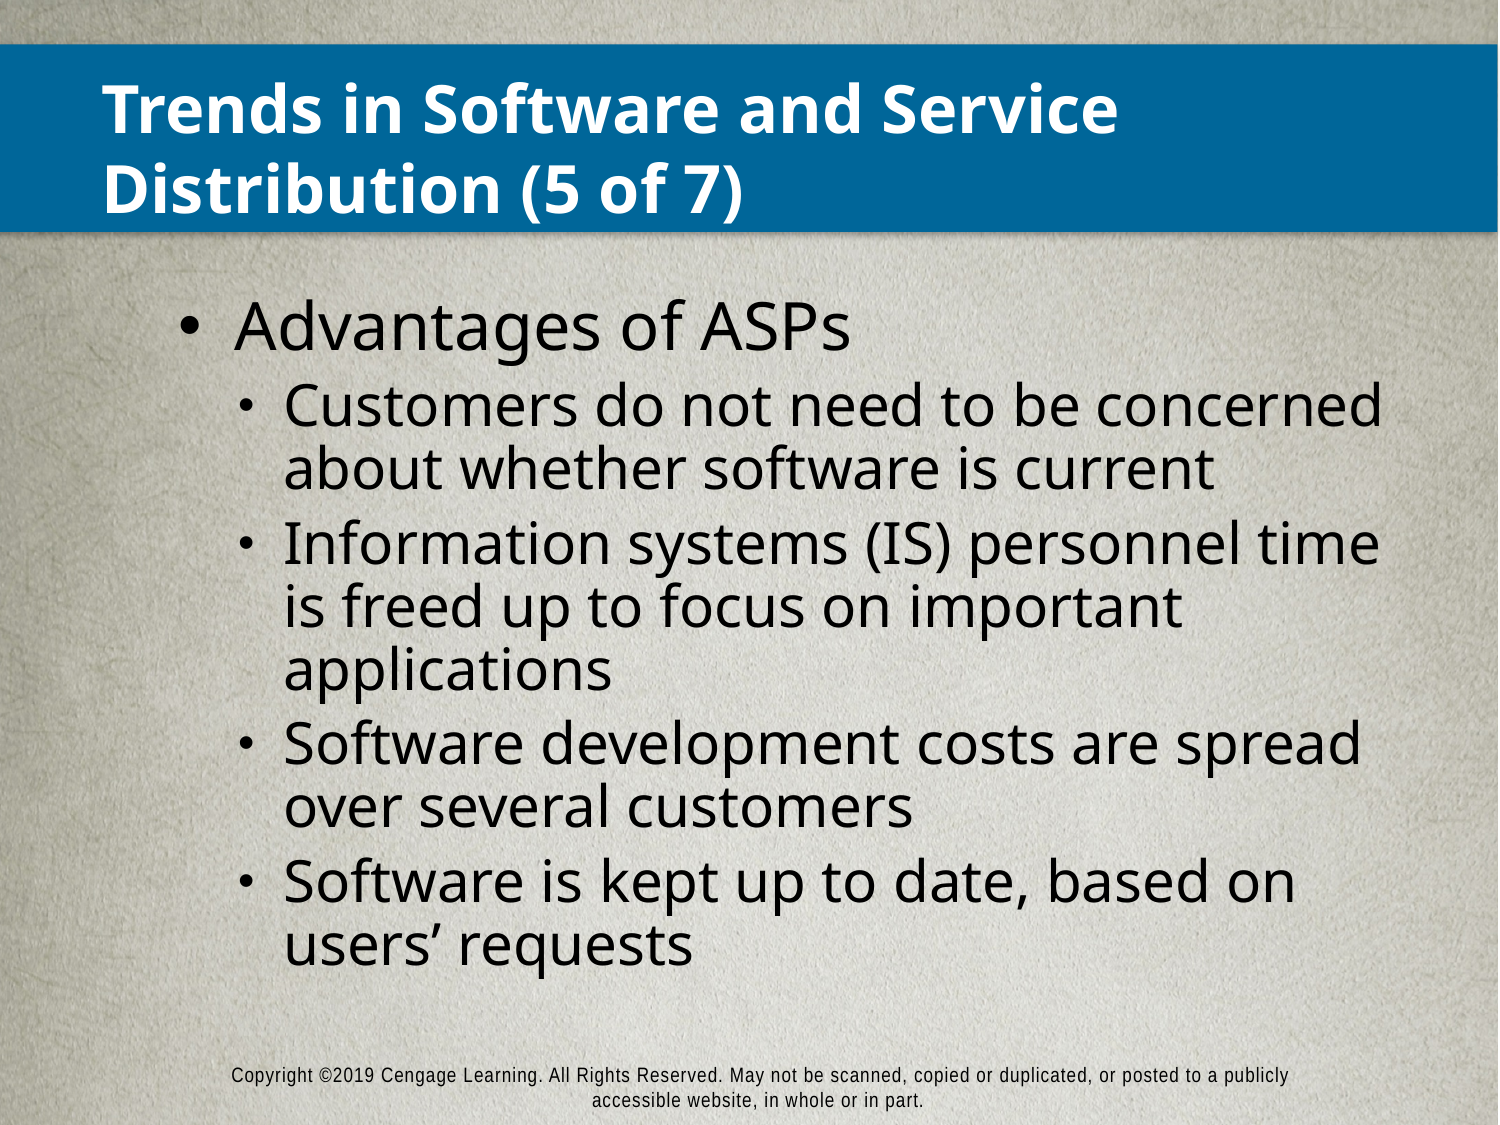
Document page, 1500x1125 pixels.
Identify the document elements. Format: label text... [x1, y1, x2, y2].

list Advantages of ASPs Customers do not need to be concerned about whether software is current Information systems (IS) personnel time is freed up to focus on important applications Software development costs are spread over several customers Software is kept up to date, based on users’ requests [163, 285, 1447, 945]
picture [0, 0, 1498, 44]
picture [0, 233, 1498, 1123]
title Trends in Software and Service Distribution (5 of 7) [86, 75, 1437, 220]
